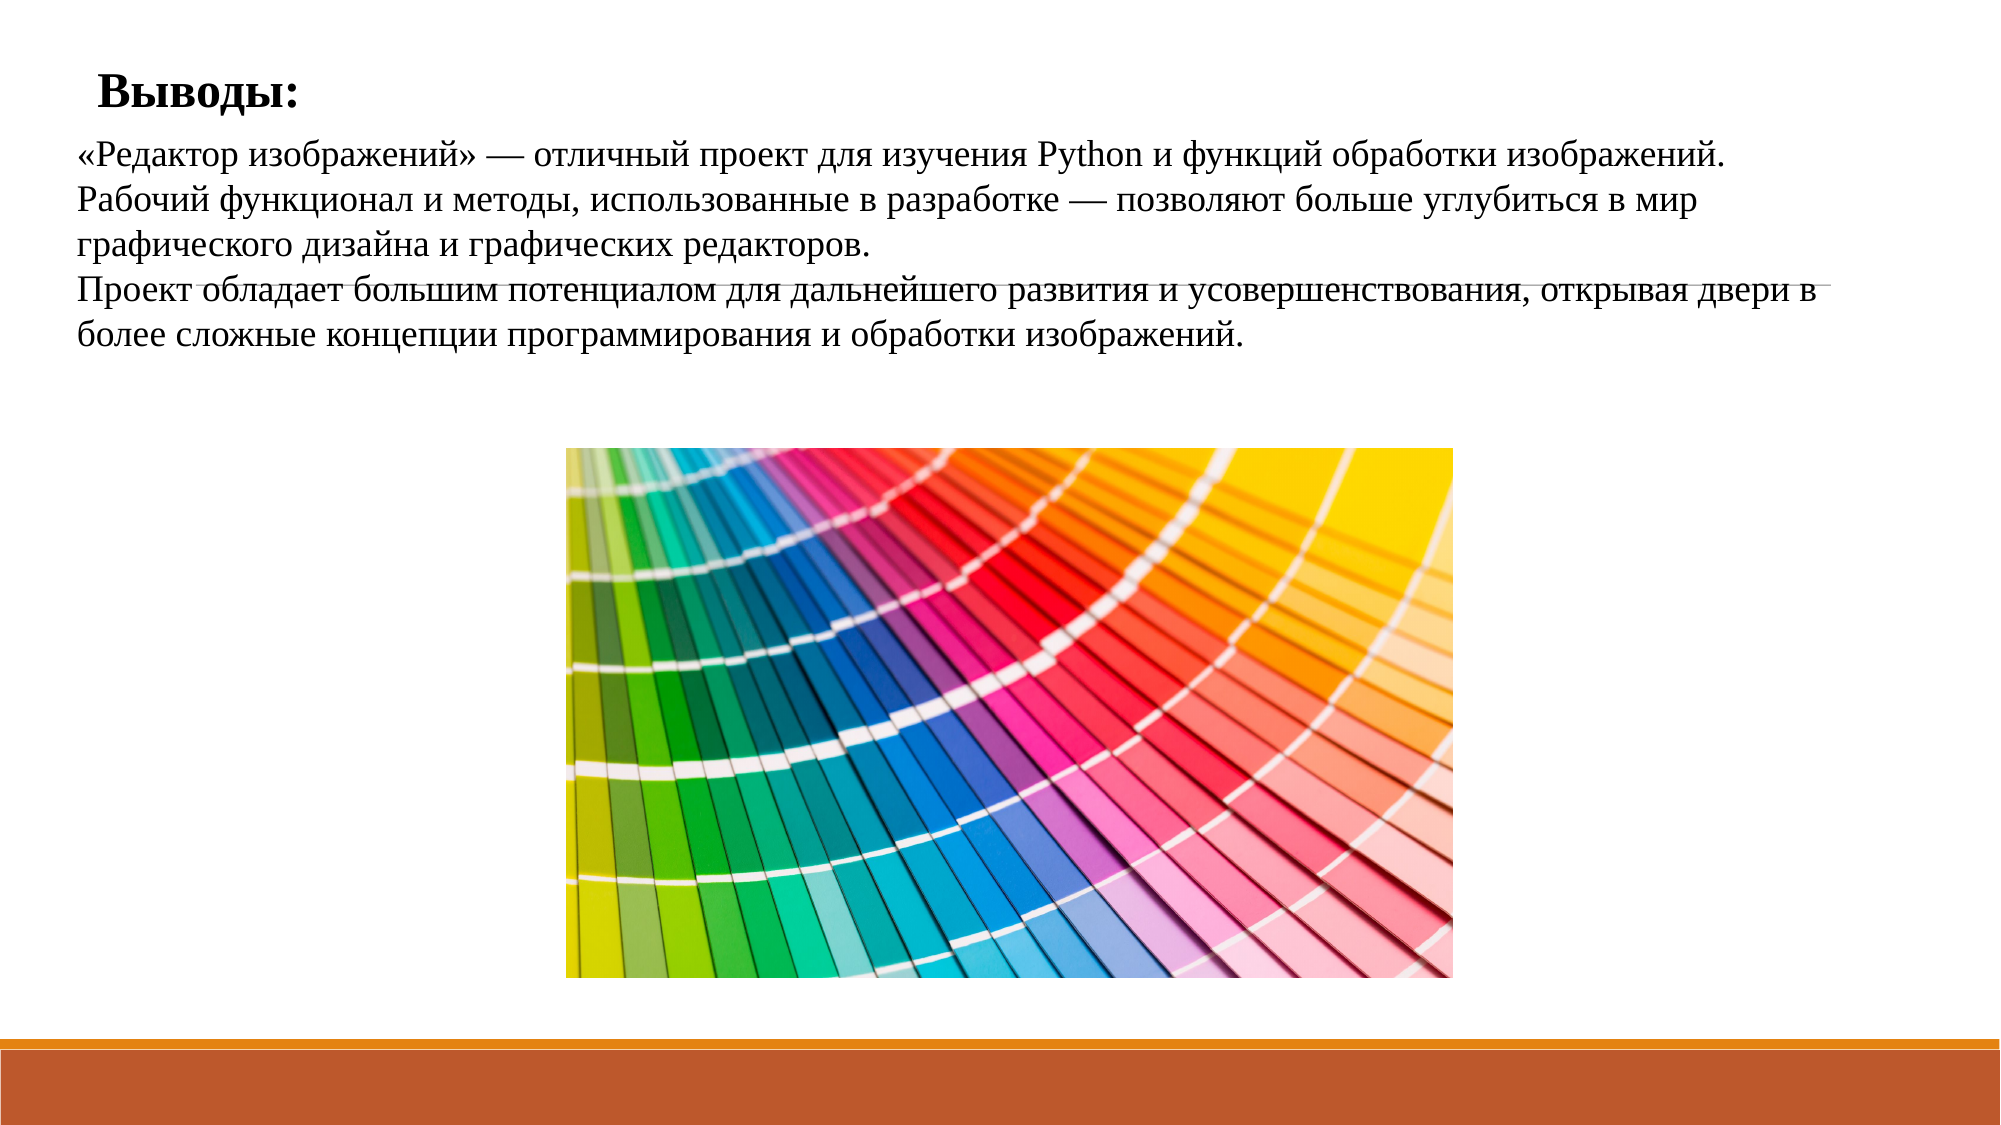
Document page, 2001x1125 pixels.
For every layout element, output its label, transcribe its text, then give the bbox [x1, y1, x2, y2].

picture [566, 448, 1453, 978]
text_box «Редактор изображений» — отличный проект для изучения Python и функций обработки изображений. Рабочий функционал и методы, использованные в разработке — позволяют больше углубиться в мир графического дизайна и графических редакторов. Проект обладает большим потенциалом для дальнейшего развития и усовершенствования, открывая двери в более сложные концепции программирования и обработки изображений. [62, 121, 1910, 362]
text_box Выводы: [82, 49, 316, 121]
